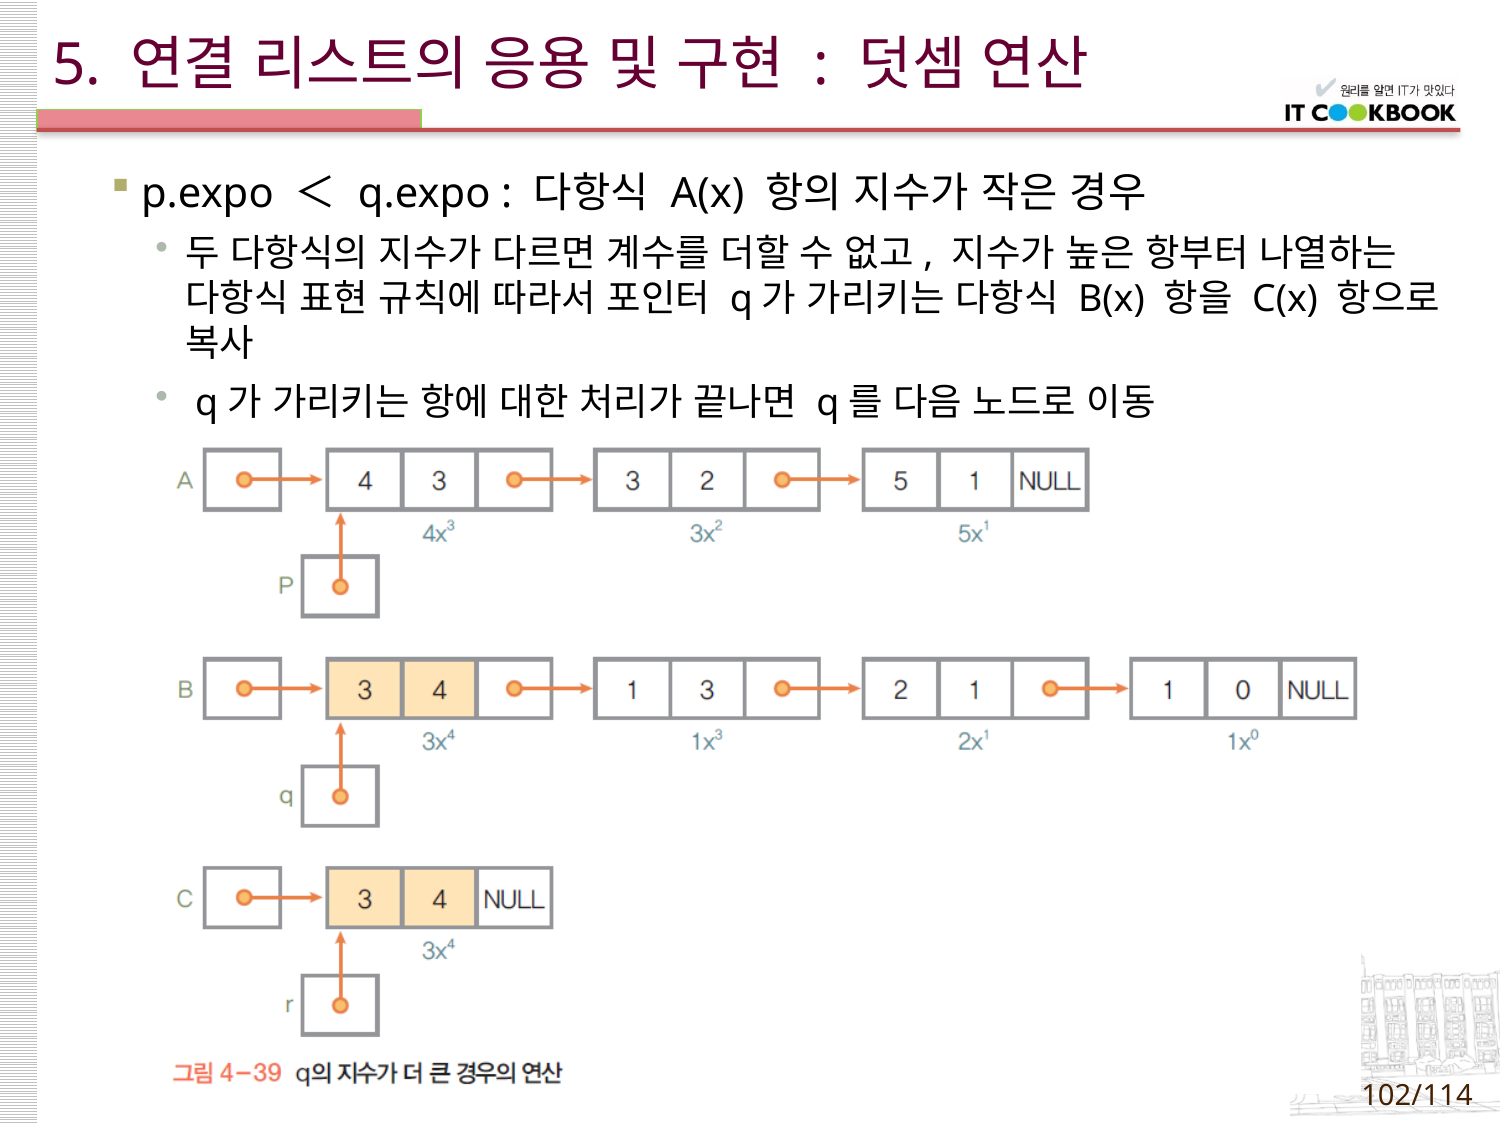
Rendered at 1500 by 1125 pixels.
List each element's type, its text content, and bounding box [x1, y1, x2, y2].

picture [1459, 1087, 1467, 1098]
picture [1281, 75, 1459, 123]
list p.expo ＜ q.expo : 다항식 A(x) 항의 지수가 작은 경우 두 다항식의 지수가 다르면 계수를 더할 수 없고, 지수가 높은 항부터 나열하는 다항식 표현 규칙에 따라서 포인터 q가 가리키는 다항식 B(x) 항을 C(x) 항으로 복사 q가 가리키는 항에 대한 처리가 끝나면 q를 다음 노드로 이동 [37, 152, 1463, 1091]
picture [1381, 1091, 1390, 1103]
title 5. 연결 리스트의 응용 및 구현 : 덧셈 연산 [37, 13, 1353, 109]
picture [166, 444, 1500, 1125]
